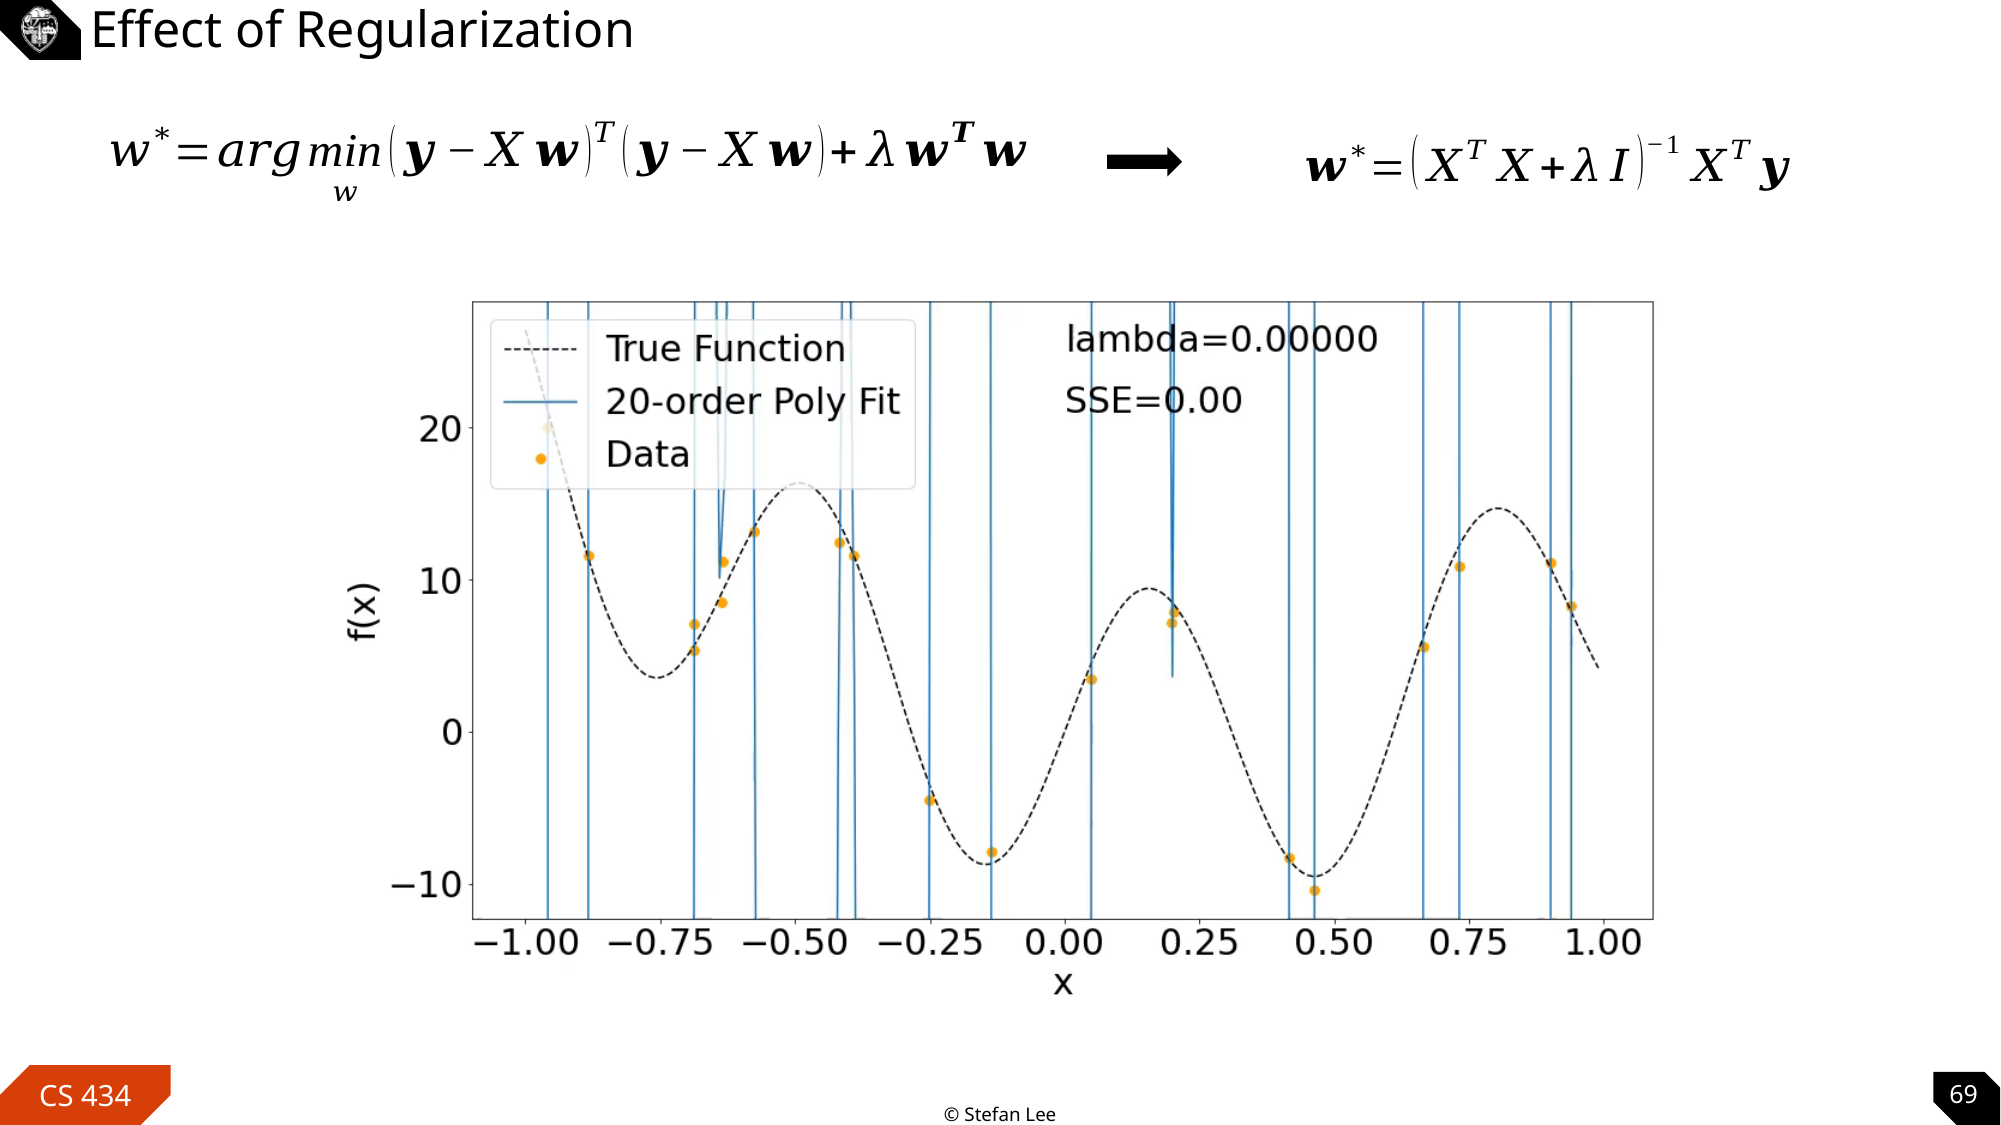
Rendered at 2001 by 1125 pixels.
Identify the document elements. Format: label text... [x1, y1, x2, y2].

title Effect of Regularization [0, 1, 1699, 61]
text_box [309, 263, 1691, 1041]
slide_number 69 [1933, 1071, 1994, 1119]
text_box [108, 115, 1792, 208]
